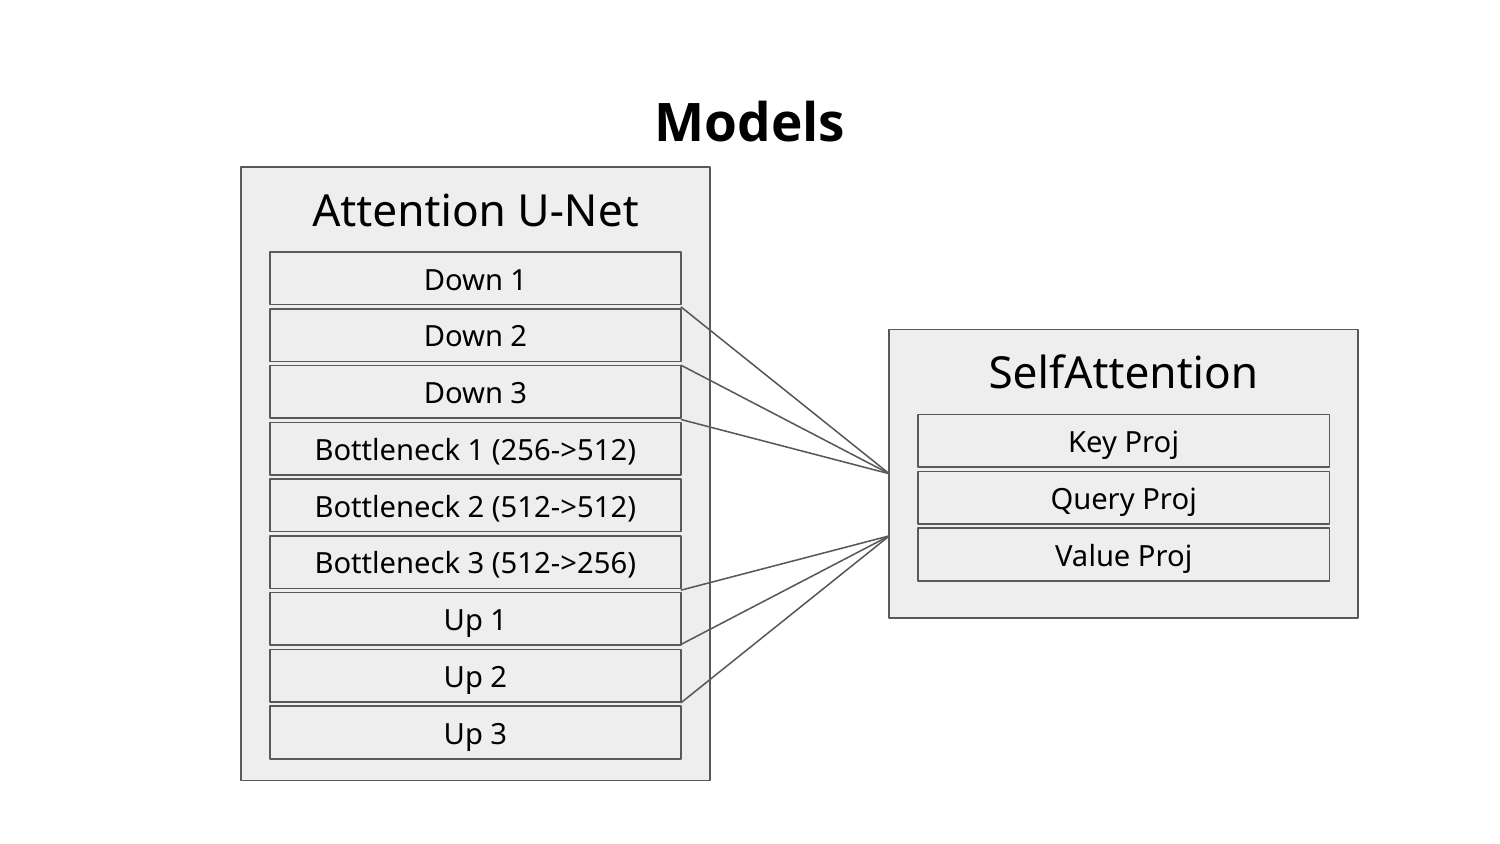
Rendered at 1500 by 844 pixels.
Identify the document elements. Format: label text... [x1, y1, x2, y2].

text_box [680, 419, 890, 475]
text_box Up 1 [269, 592, 674, 646]
text_box Down 1 [269, 252, 682, 305]
text_box Bottleneck 3 (512->256) [269, 535, 677, 589]
text_box Up 3 [269, 706, 682, 759]
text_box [680, 535, 890, 591]
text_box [680, 364, 890, 419]
text_box Bottleneck 1 (256->512) [269, 422, 674, 475]
text_box Value Proj [917, 528, 1330, 581]
text_box Down 3 [269, 365, 675, 419]
text_box SelfAttention [889, 329, 1358, 618]
text_box Key Proj [917, 414, 1330, 468]
text_box Query Proj [917, 471, 1330, 524]
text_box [680, 651, 890, 704]
text_box Down 2 [269, 308, 677, 362]
text_box Attention U-Net [241, 166, 710, 781]
text_box Bottleneck 2 (512->512) [269, 479, 682, 532]
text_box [680, 598, 890, 645]
title Models [51, 72, 1449, 167]
text_box Up 2 [269, 649, 675, 703]
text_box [680, 306, 890, 364]
